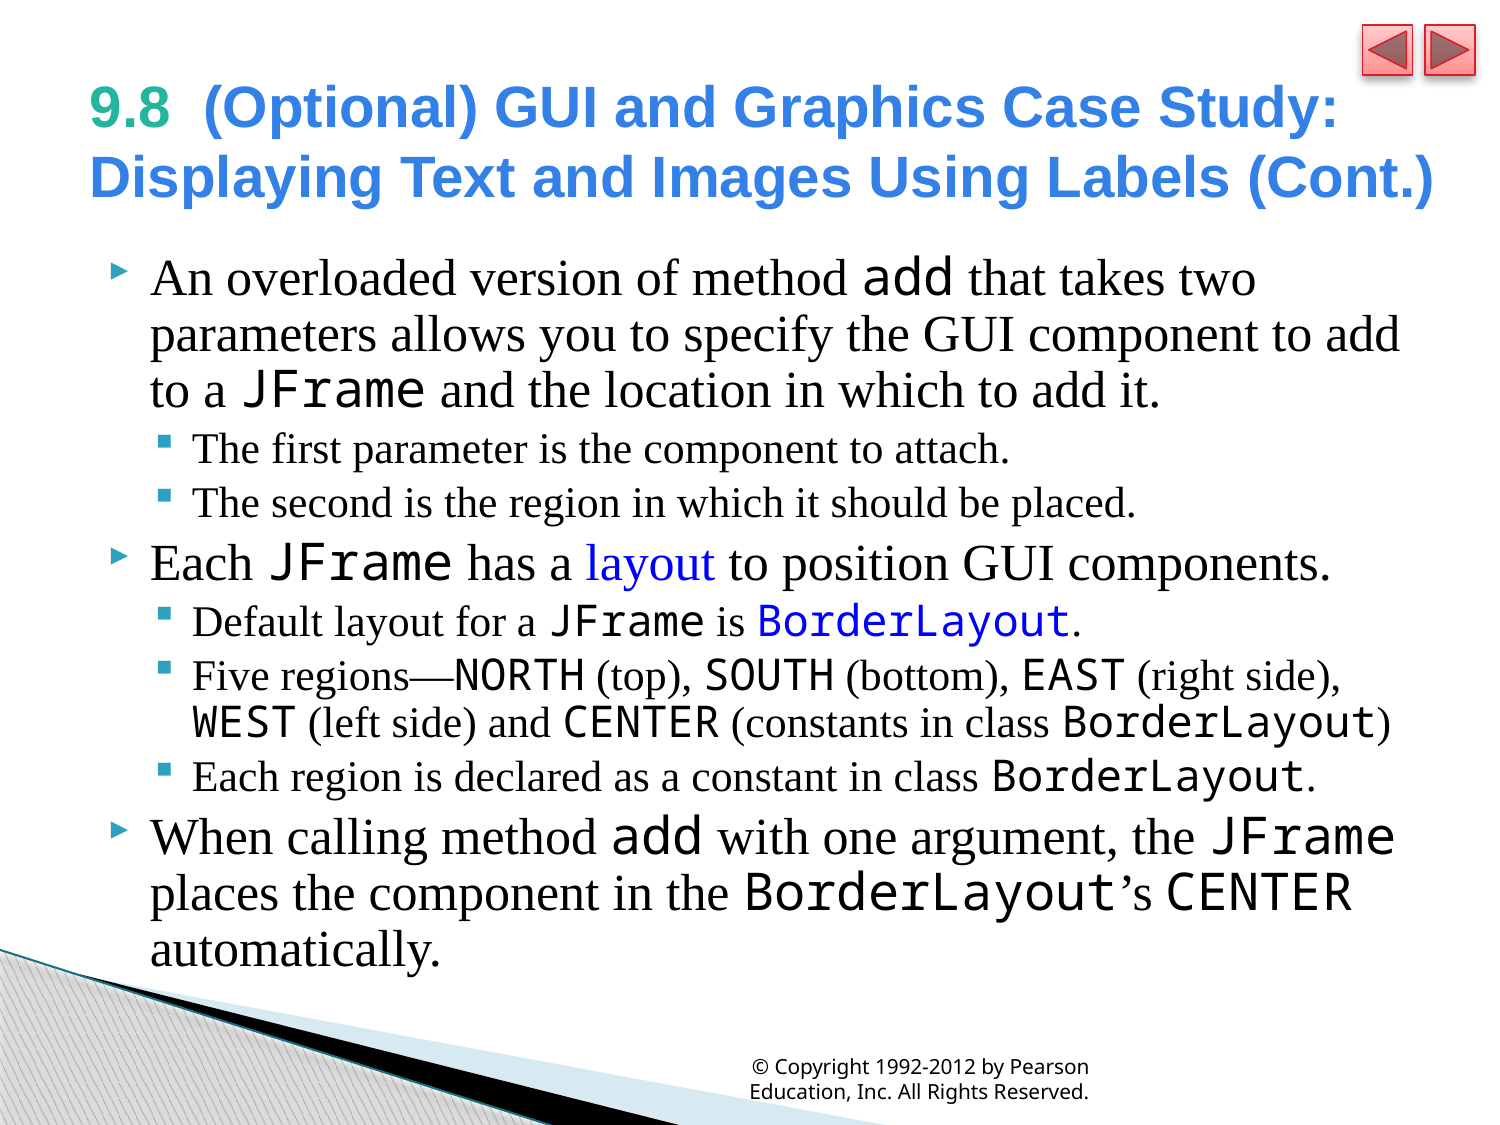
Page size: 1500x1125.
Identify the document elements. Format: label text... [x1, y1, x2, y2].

list An overloaded version of method add that takes two parameters allows you to specify the GUI component to add to a JFrame and the location in which to add it. The first parameter is the component to attach. The second is the region in which it should be placed. Each JFrame has a layout to position GUI components. Default layout for a JFrame is BorderLayout. Five regions—NORTH (top), SOUTH (bottom), EAST (right side), WEST (left side) and CENTER (constants in class BorderLayout) Each region is declared as a constant in class BorderLayout. When calling method add with one argument, the JFrame places the component in the BorderLayout’s CENTER automatically. [75, 242, 1425, 986]
footer © Copyright 1992-2012 by Pearson Education, Inc. All Rights Reserved. [650, 1051, 1105, 1112]
title 9.8 (Optional) GUI and Graphics Case Study: Displaying Text and Images Using Labels (Cont.) [75, 45, 1475, 233]
